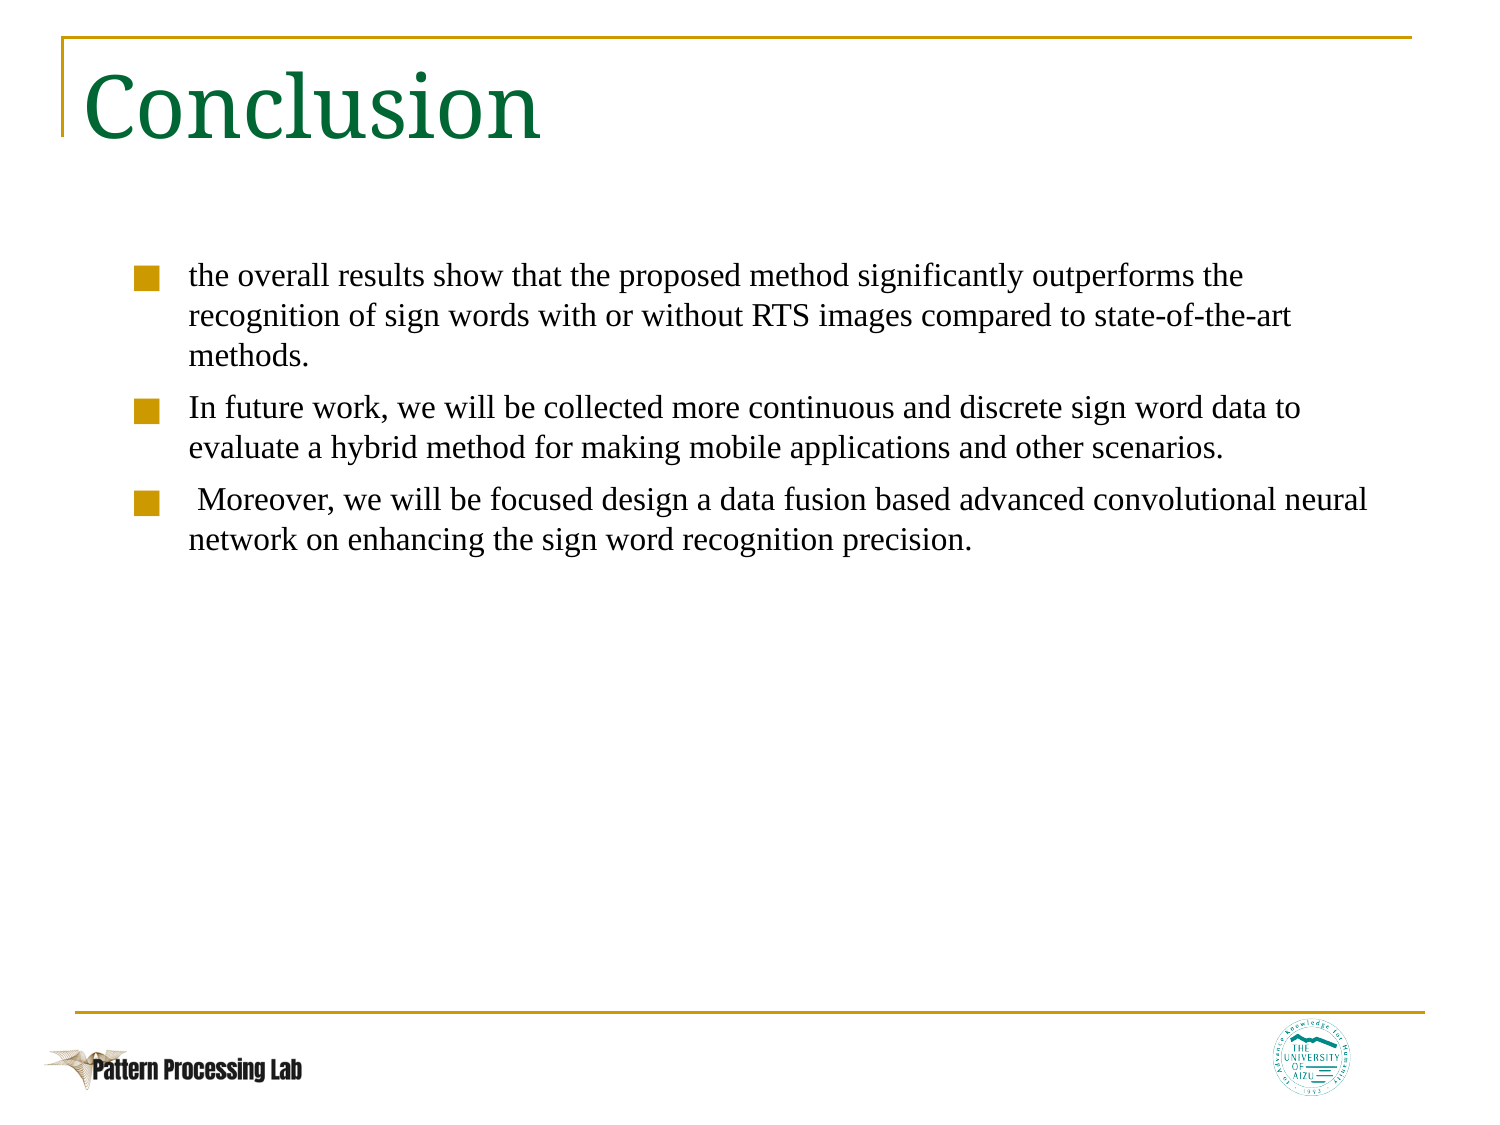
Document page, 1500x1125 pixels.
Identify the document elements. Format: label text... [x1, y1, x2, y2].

title Conclusion [67, 43, 1465, 170]
list the overall results show that the proposed method significantly outperforms the recognition of sign words with or without RTS images compared to state-of-the-art methods. In future work, we will be collected more continuous and discrete sign word data to evaluate a hybrid method for making mobile applications and other scenarios. Moreover, we will be focused design a data fusion based advanced convolutional neural network on enhancing the sign word recognition precision. [98, 245, 1402, 999]
picture [40, 1046, 308, 1093]
picture [1269, 1016, 1354, 1099]
